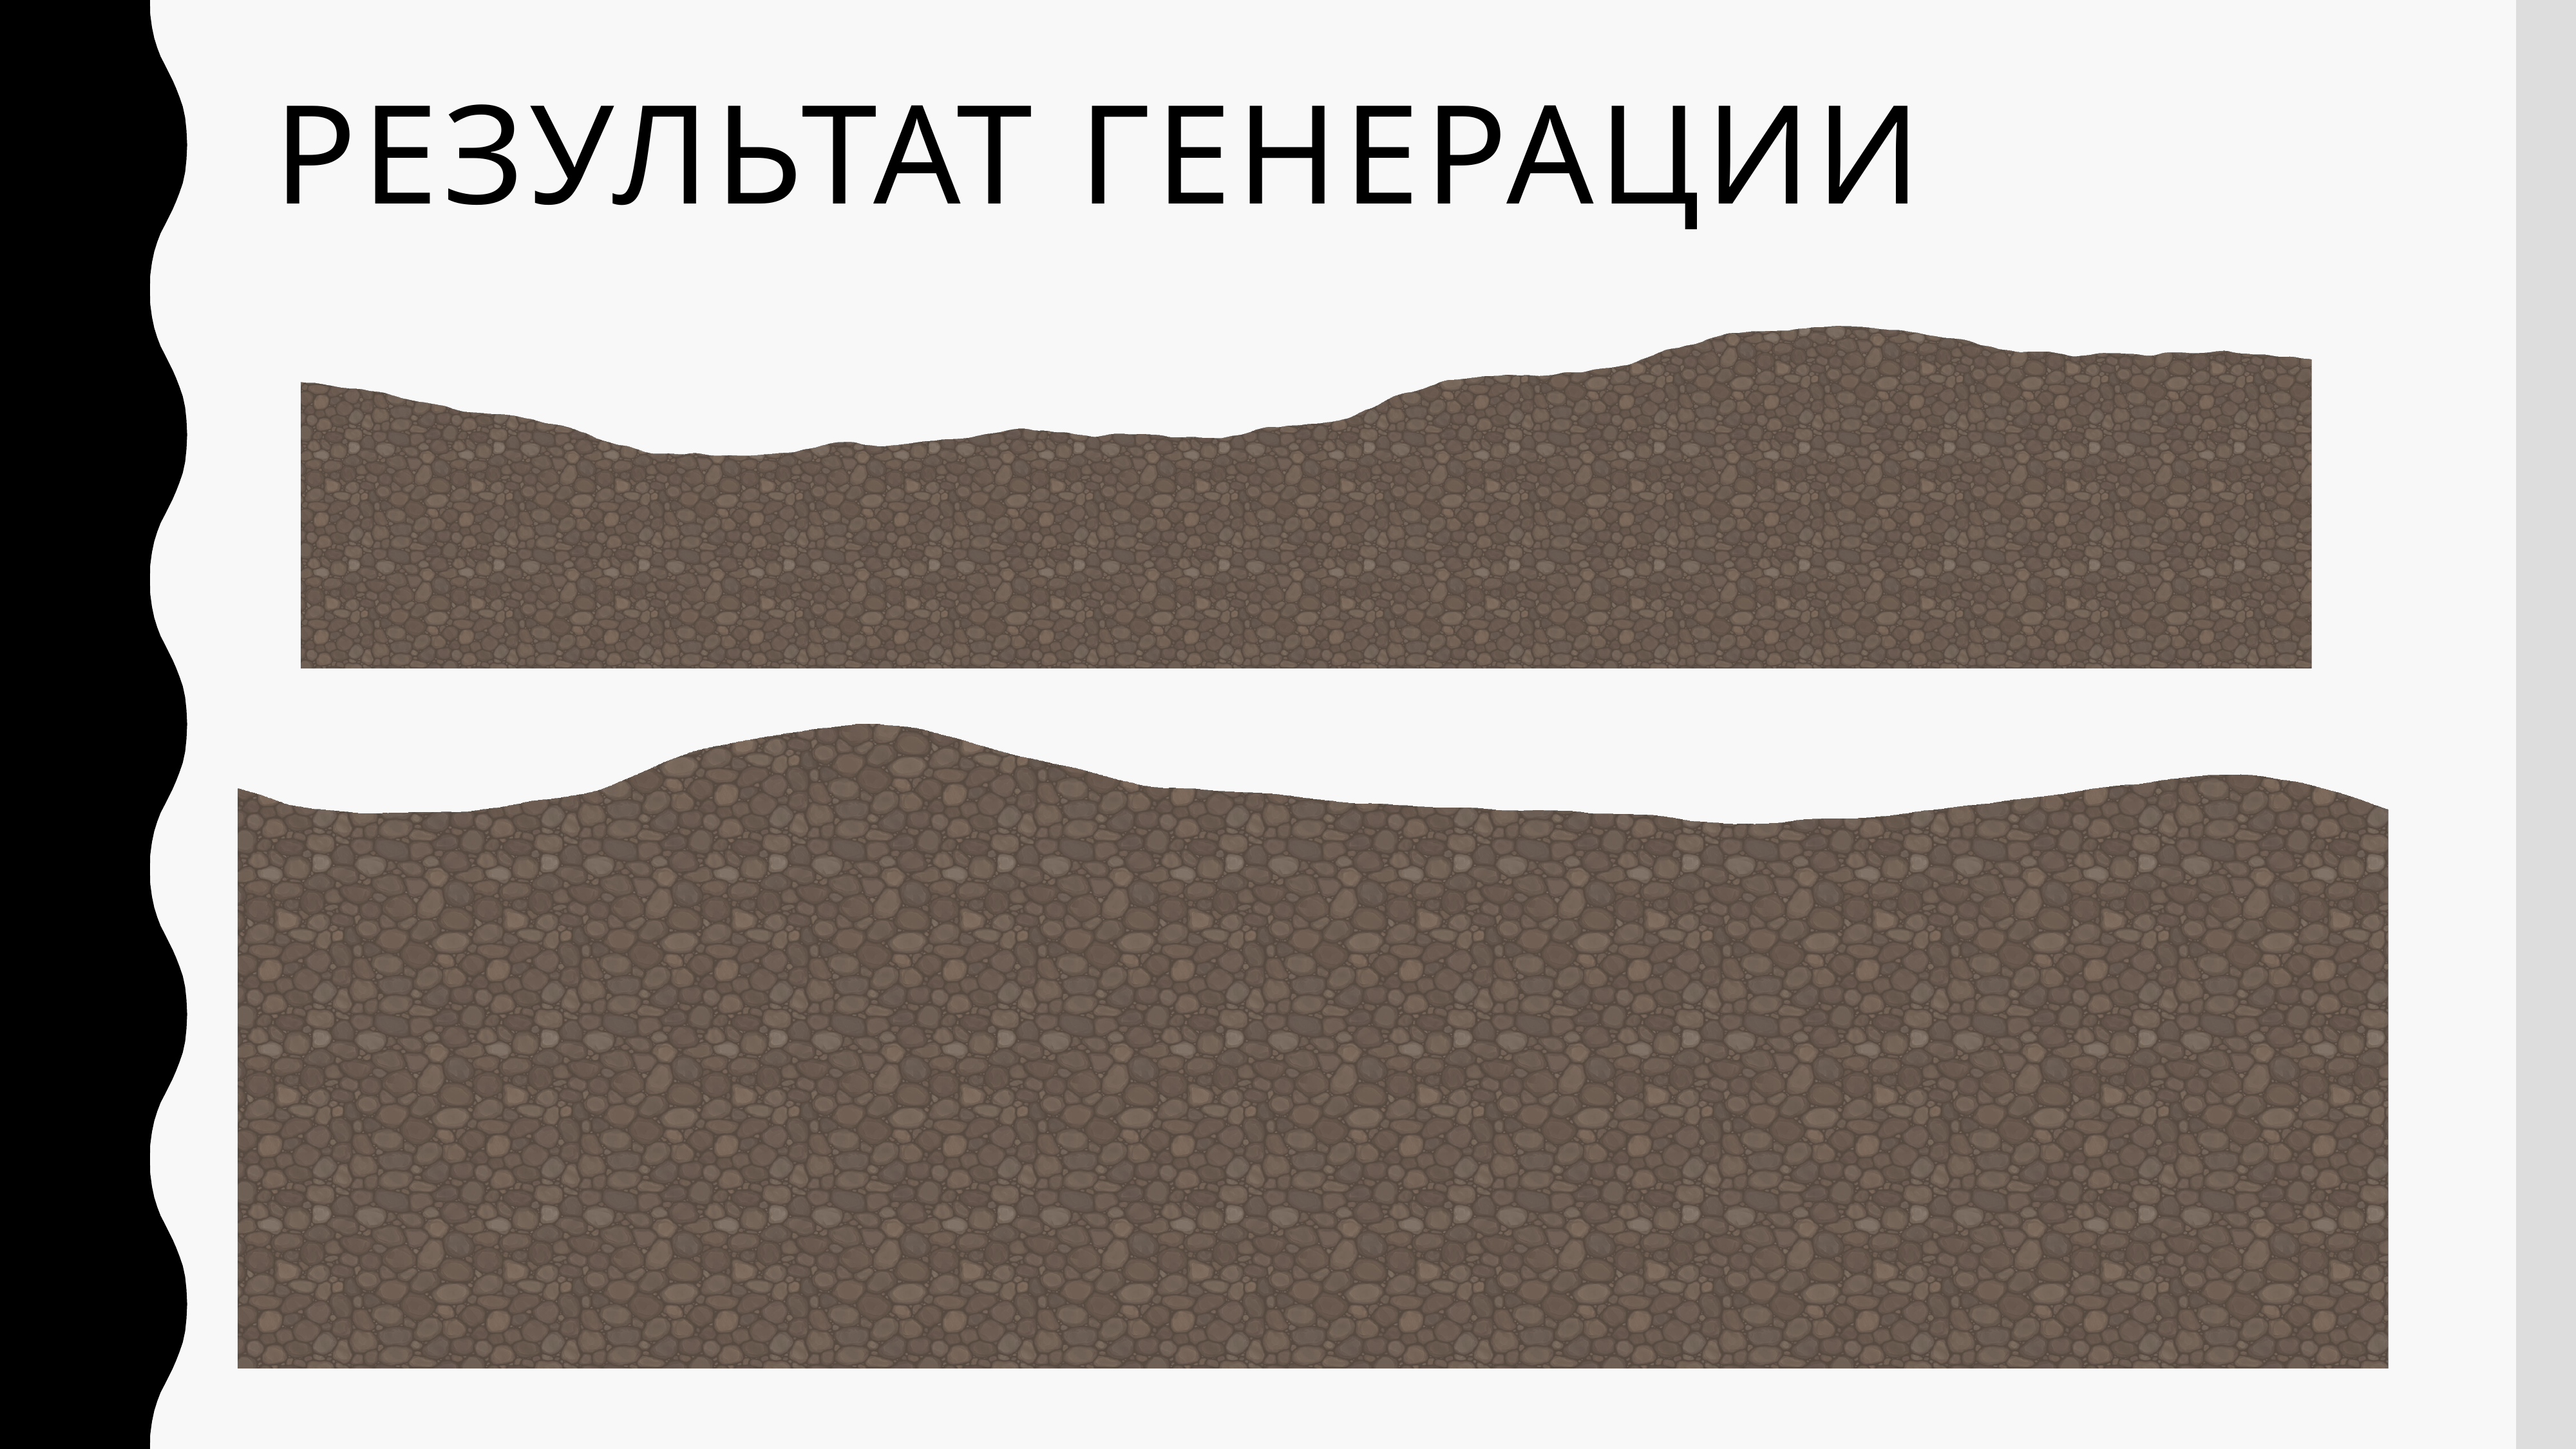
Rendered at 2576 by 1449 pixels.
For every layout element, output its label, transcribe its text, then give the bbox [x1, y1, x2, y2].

picture [238, 724, 2389, 1368]
title Результат Генерации [264, 80, 2415, 396]
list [301, 326, 2312, 669]
